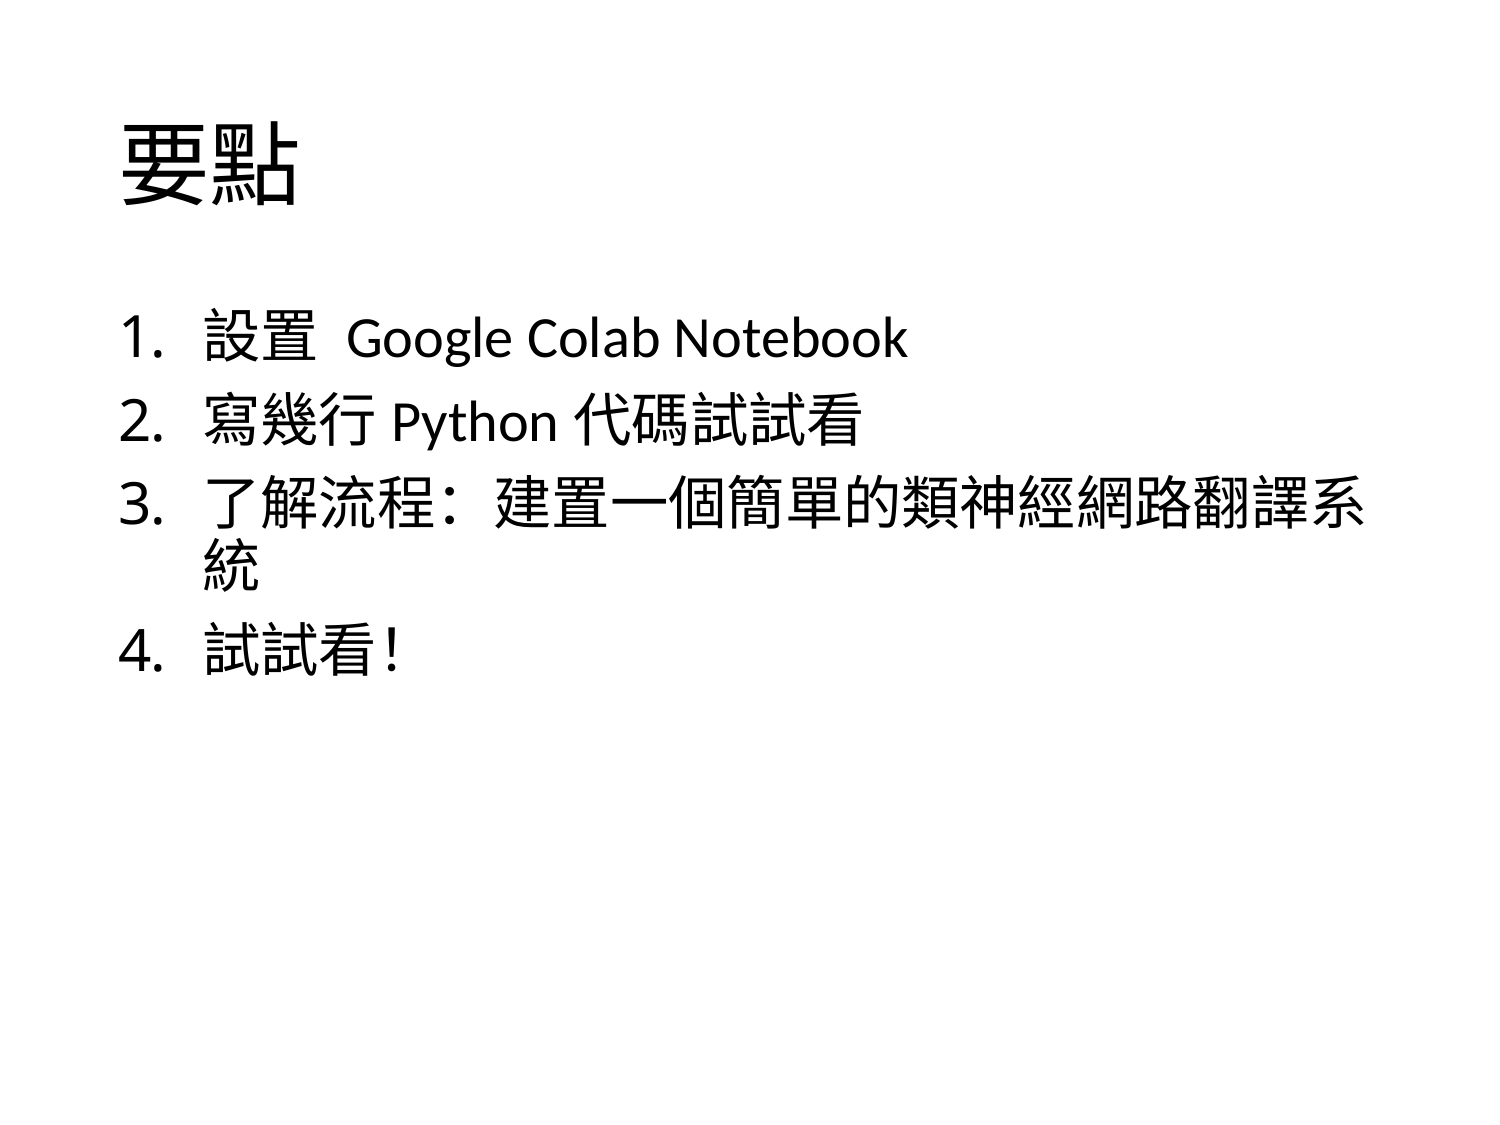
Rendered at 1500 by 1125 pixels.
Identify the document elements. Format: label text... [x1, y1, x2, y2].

title 要點 [103, 59, 1397, 278]
list 設置 Google Colab Notebook 寫幾行Python代碼試試看 了解流程：建置一個簡單的類神經網路翻譯系統 試試看！ [103, 299, 1397, 1014]
